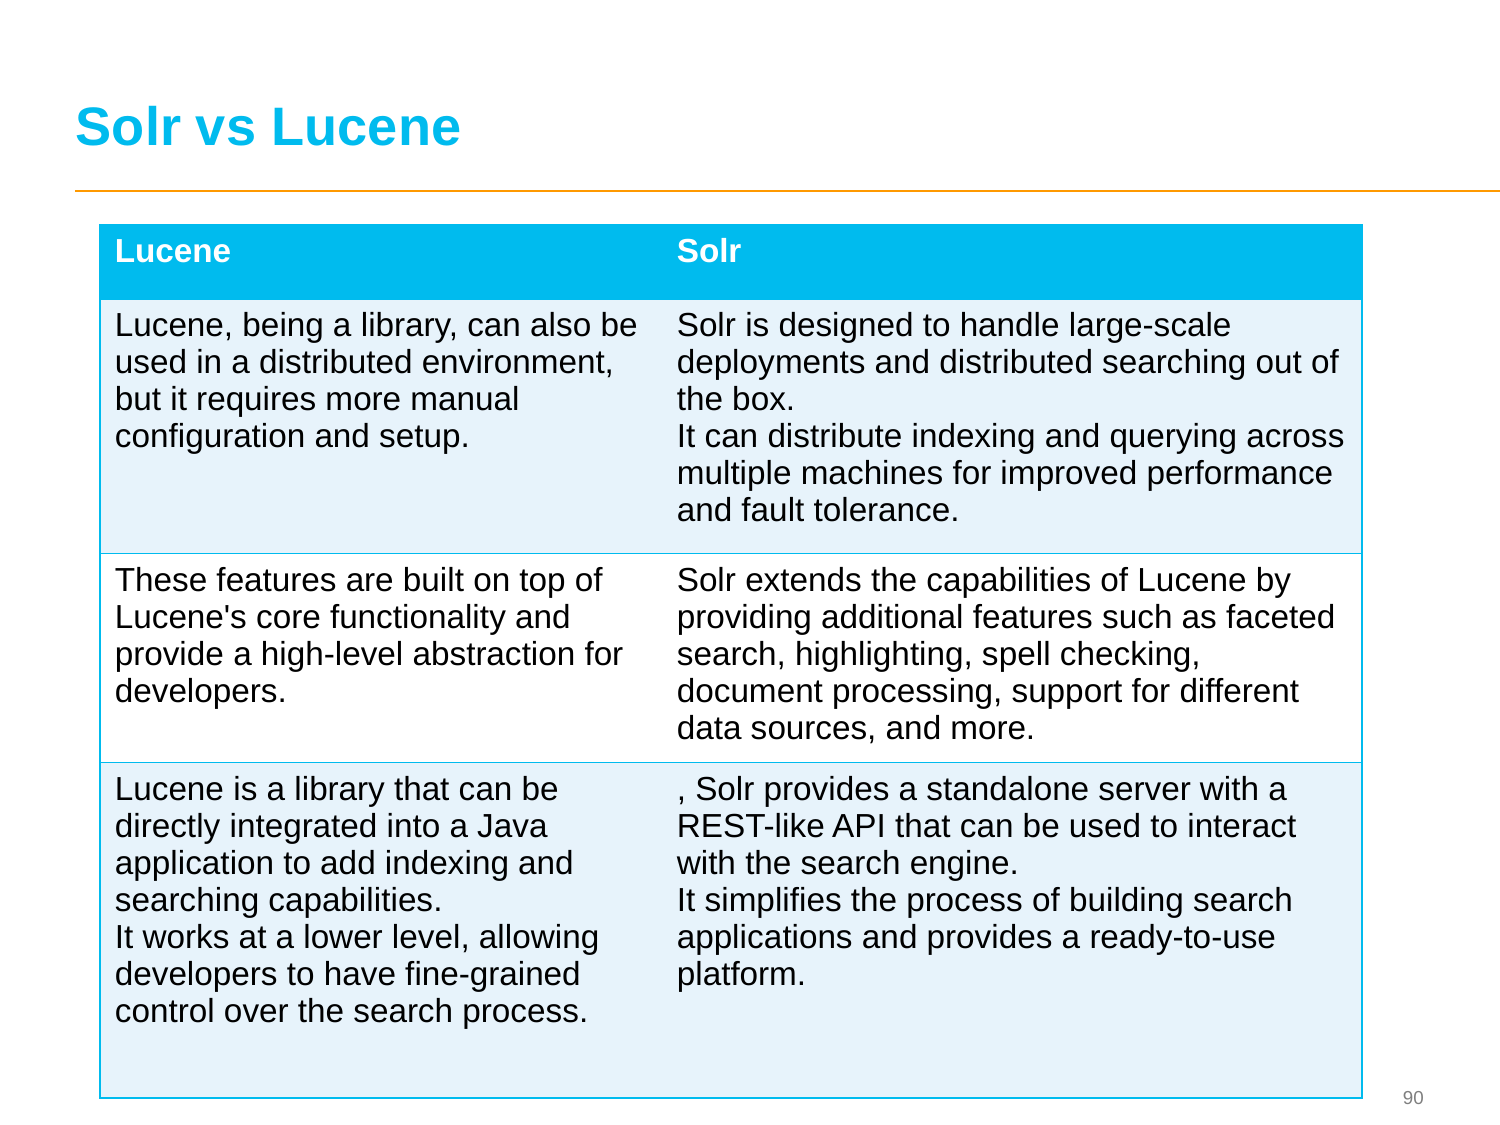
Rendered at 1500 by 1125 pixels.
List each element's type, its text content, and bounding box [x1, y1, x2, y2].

table_cell , Solr provides a standalone server with a REST-like API that can be used to interact with the search engine. It simplifies the process of building search applications and provides a ready-to-use platform. [662, 763, 1361, 1097]
table_cell Solr extends the capabilities of Lucene by providing additional features such as faceted search, highlighting, spell checking, document processing, support for different data sources, and more. [662, 554, 1361, 762]
title Solr vs Lucene [75, 27, 1422, 157]
table_cell Solr is designed to handle large-scale deployments and distributed searching out of the box. It can distribute indexing and querying across multiple machines for improved performance and fault tolerance. [662, 300, 1361, 553]
table_cell Lucene is a library that can be directly integrated into a Java application to add indexing and searching capabilities. It works at a lower level, allowing developers to have fine-grained control over the search process. [101, 763, 662, 1097]
table_header Solr [662, 226, 1361, 298]
table_cell These features are built on top of Lucene's core functionality and provide a high-level abstraction for developers. [101, 554, 662, 762]
table_cell Lucene, being a library, can also be used in a distributed environment, but it requires more manual configuration and setup. [101, 300, 662, 553]
table_header Lucene [101, 226, 662, 298]
